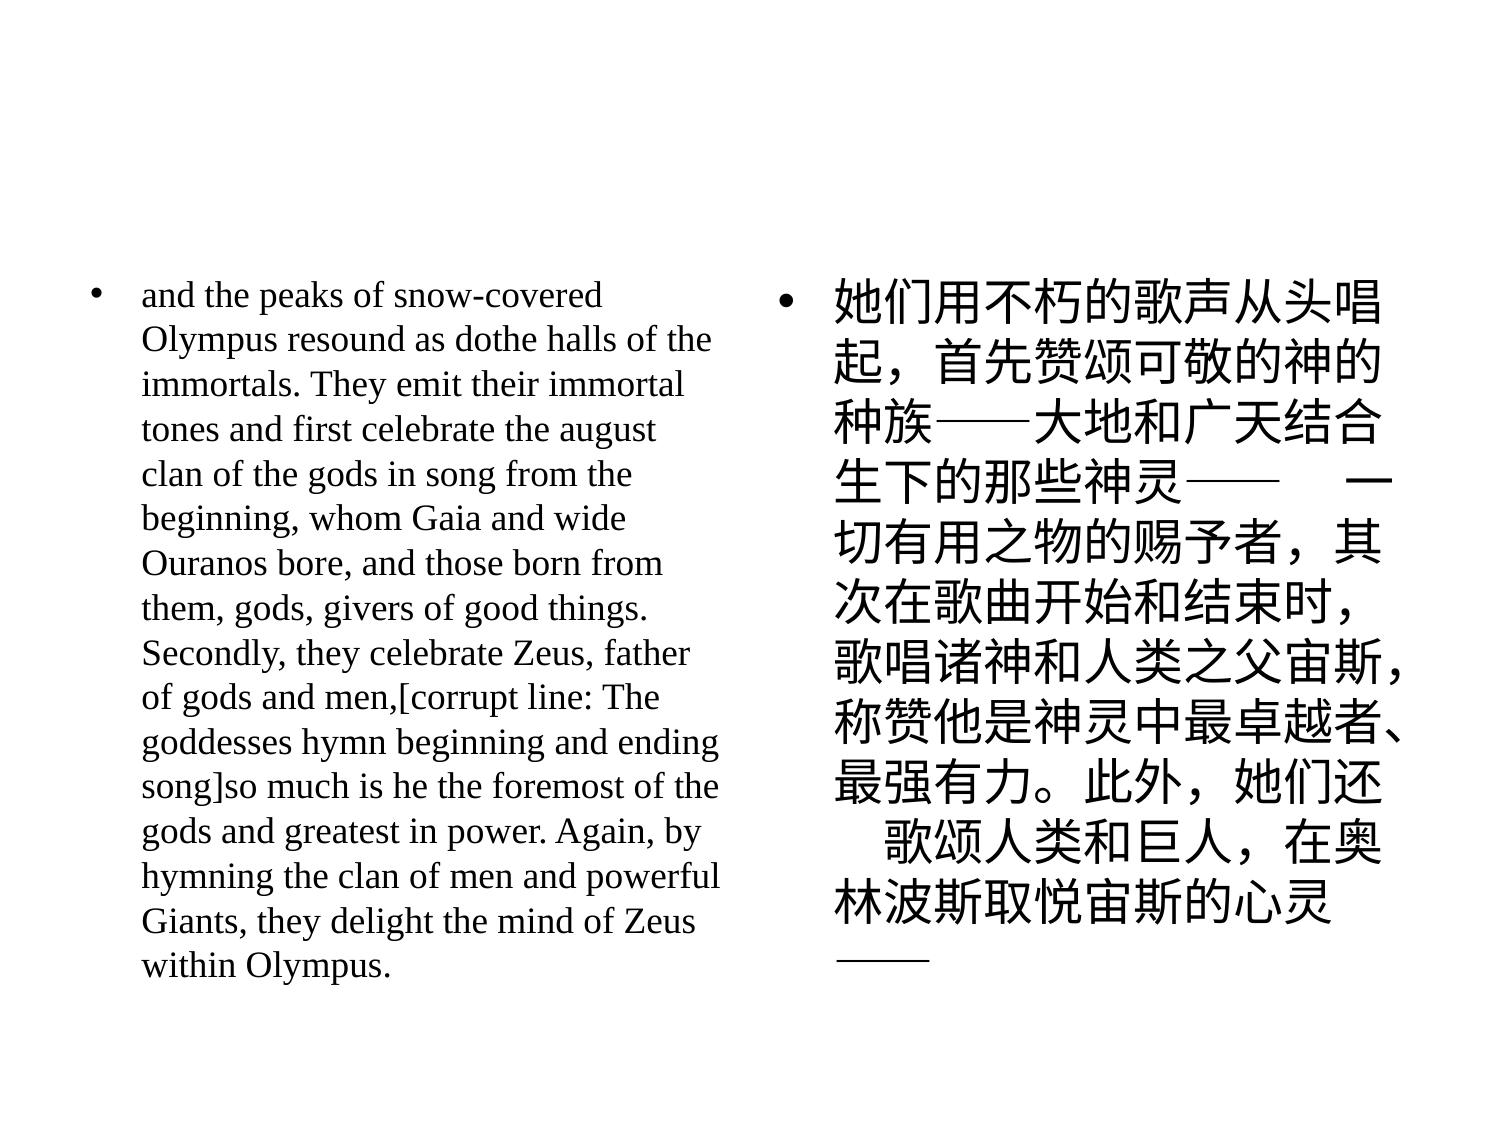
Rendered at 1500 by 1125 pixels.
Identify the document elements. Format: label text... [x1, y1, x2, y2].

list 她们⽤不朽的歌声从头唱起，⾸先赞颂可敬的神的种族——⼤地和⼴天结合⽣下的那些神灵—— ⼀切有⽤之物的赐予者，其次在歌曲开始和结束时，歌唱诸神和⼈类之⽗宙斯，称赞他是神灵中最卓越者、最强有⼒。此外，她们还 歌颂⼈类和巨⼈，在奥林波斯取悦宙斯的⼼灵—— [762, 262, 1425, 1005]
list and the peaks of snow-covered Olympus resound as dothe halls of the immortals. They emit their immortal tones and first celebrate the august clan of the gods in song from the beginning, whom Gaia and wide Ouranos bore, and those born from them, gods, givers of good things. Secondly, they celebrate Zeus, father of gods and men,[corrupt line: The goddesses hymn beginning and ending song]so much is he the foremost of the gods and greatest in power. Again, by hymning the clan of men and powerful Giants, they delight the mind of Zeus within Olympus. [75, 262, 738, 1005]
